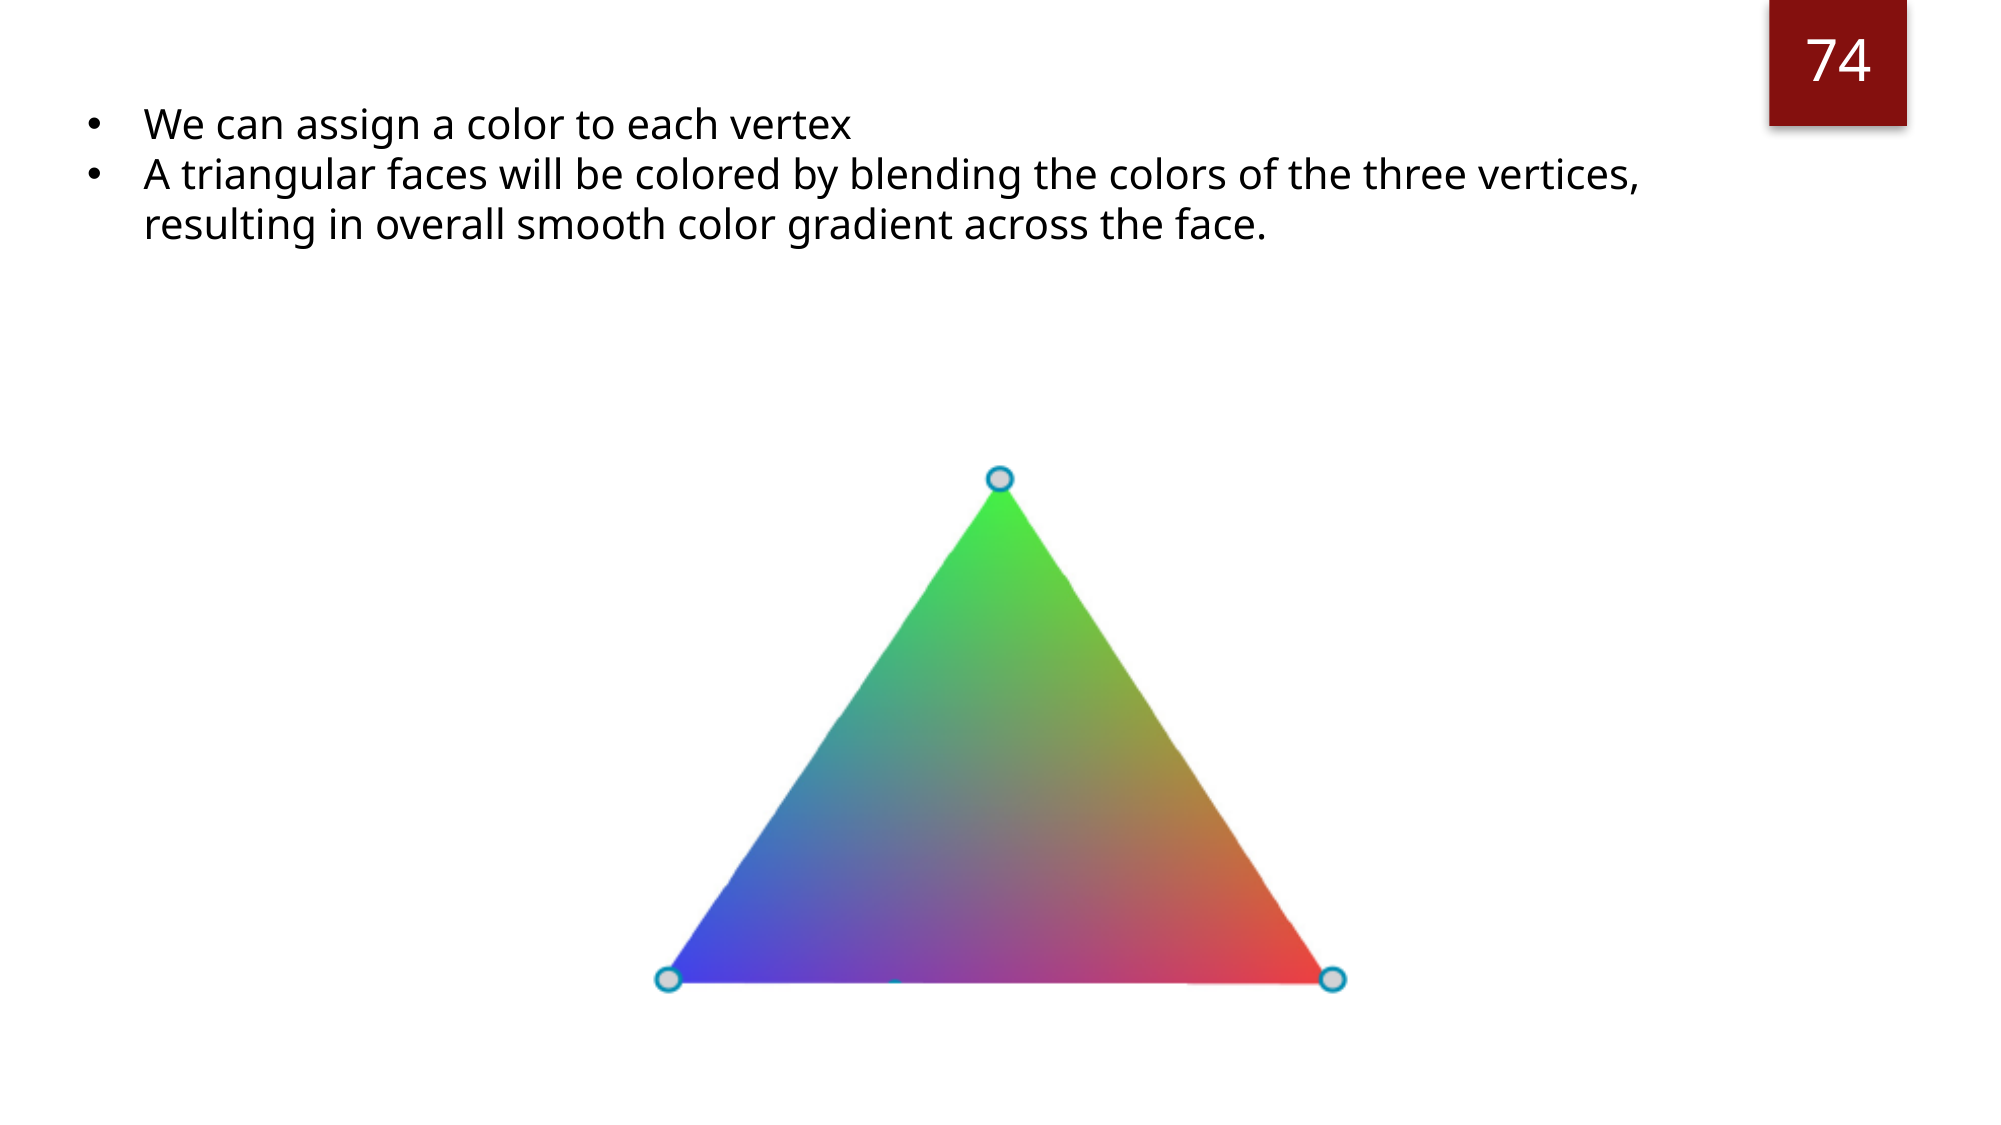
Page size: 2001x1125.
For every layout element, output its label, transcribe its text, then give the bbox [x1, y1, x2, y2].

text_box We can assign a color to each vertex A triangular faces will be colored by blending the colors of the three vertices, resulting in overall smooth color gradient across the face. [72, 90, 1839, 256]
slide_number 74 [1769, 0, 1907, 126]
picture [647, 462, 1353, 1001]
